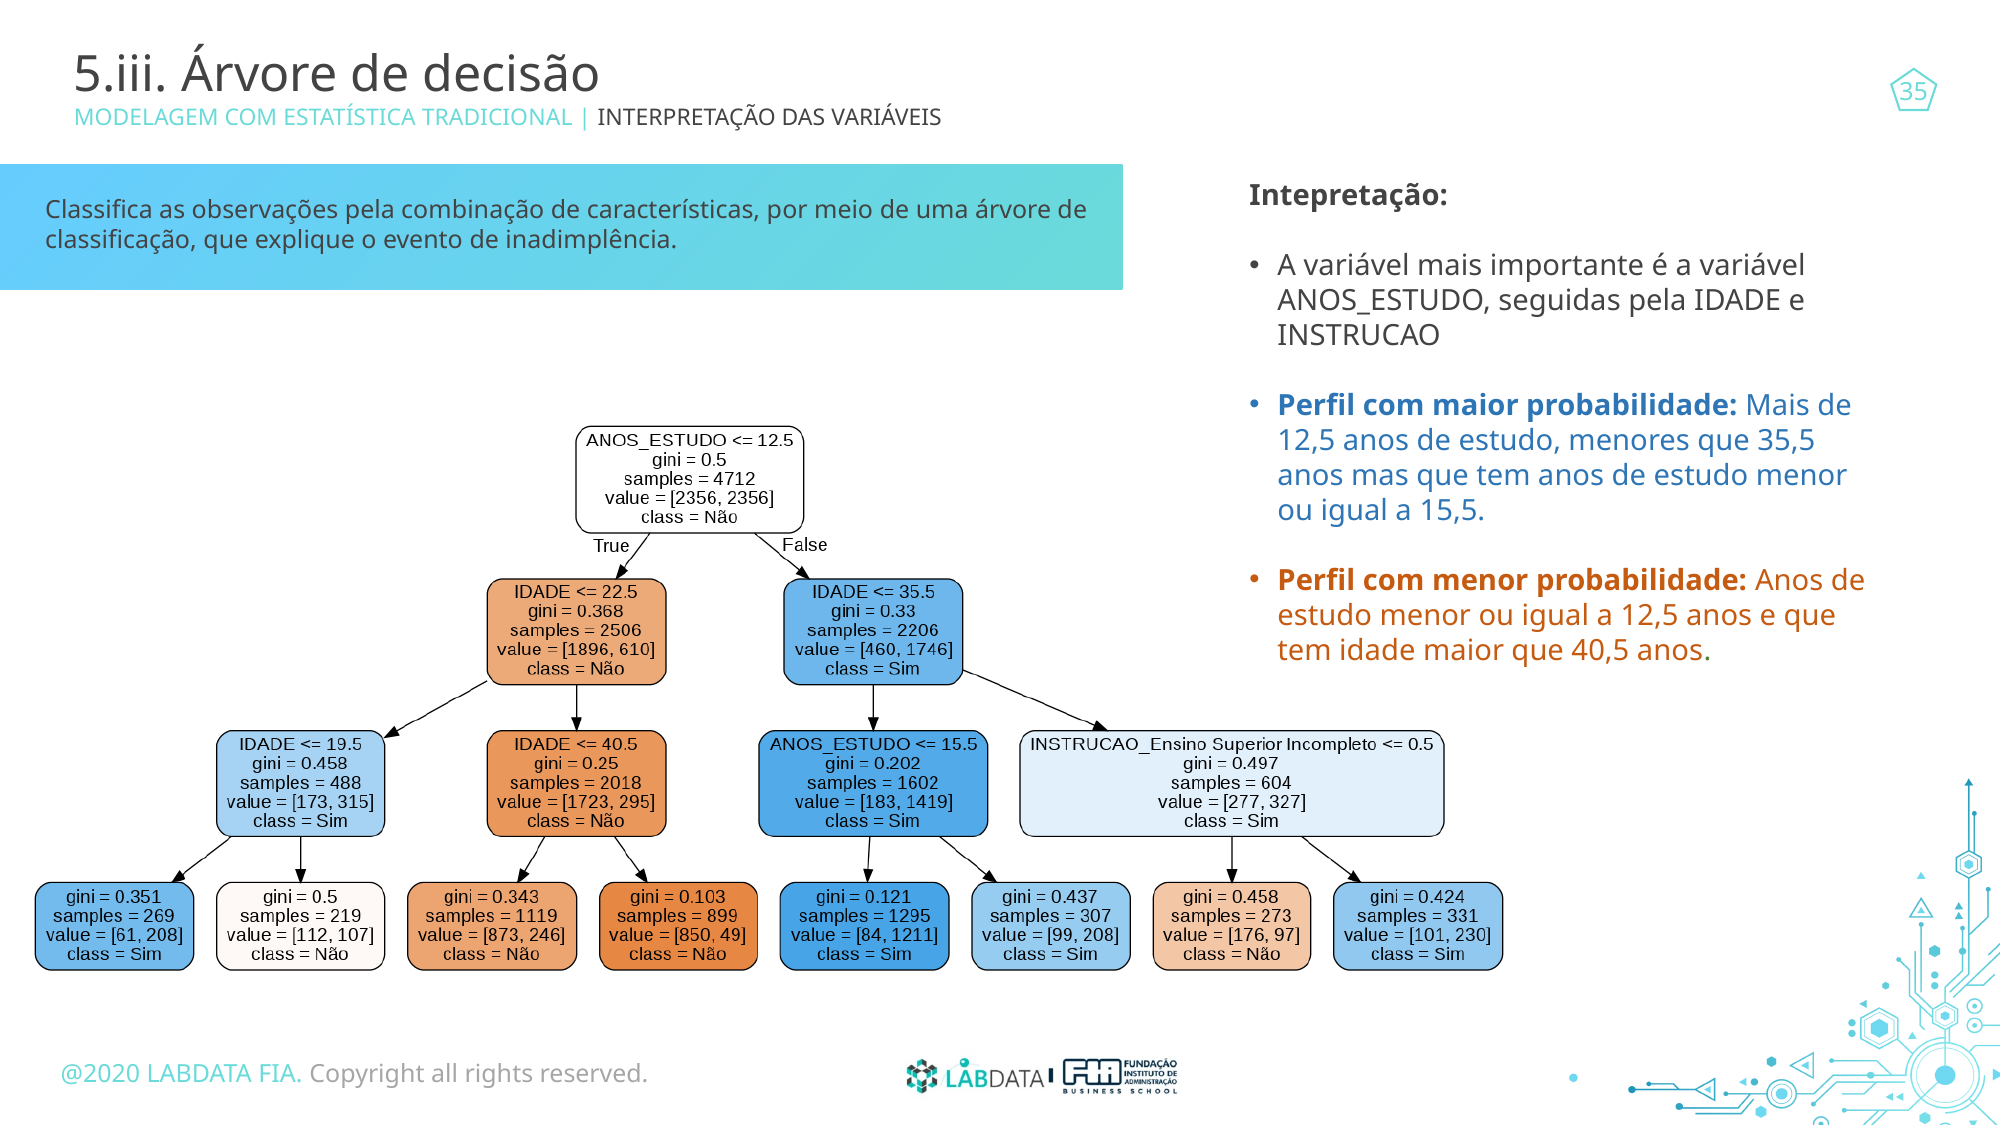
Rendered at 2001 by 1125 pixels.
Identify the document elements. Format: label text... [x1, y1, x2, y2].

picture [1569, 778, 2000, 1125]
picture [902, 1046, 1183, 1101]
text_box [0, 163, 1123, 290]
text_box [1890, 67, 1938, 112]
slide_number @2020 LABDATA FIA. Copyright all rights reserved. [45, 1042, 721, 1103]
text_box 35 [1873, 62, 1943, 123]
text_box Intepretação: A variável mais importante é a variável ANOS_ESTUDO, seguidas pela IDADE e INSTRUCAO Perfil com maior probabilidade: Mais de 12,5 anos de estudo, menores que 35,5 anos mas que tem anos de estudo menor ou igual a 15,5. Perfil com menor probabilidade: Anos de estudo menor ou igual a 12,5 anos e que tem idade maior que 40,5 anos. [1234, 169, 1892, 704]
picture [30, 421, 1507, 974]
text_box Classifica as observações pela combinação de características, por meio de uma árvore de classificação, que explique o evento de inadimplência. [30, 186, 1140, 262]
text_box 5.iii. Árvore de decisão MODELAGEM COM ESTATÍSTICA TRADICIONAL | INTERPRETAÇÃO DAS VARIÁVEIS [58, 27, 1146, 145]
